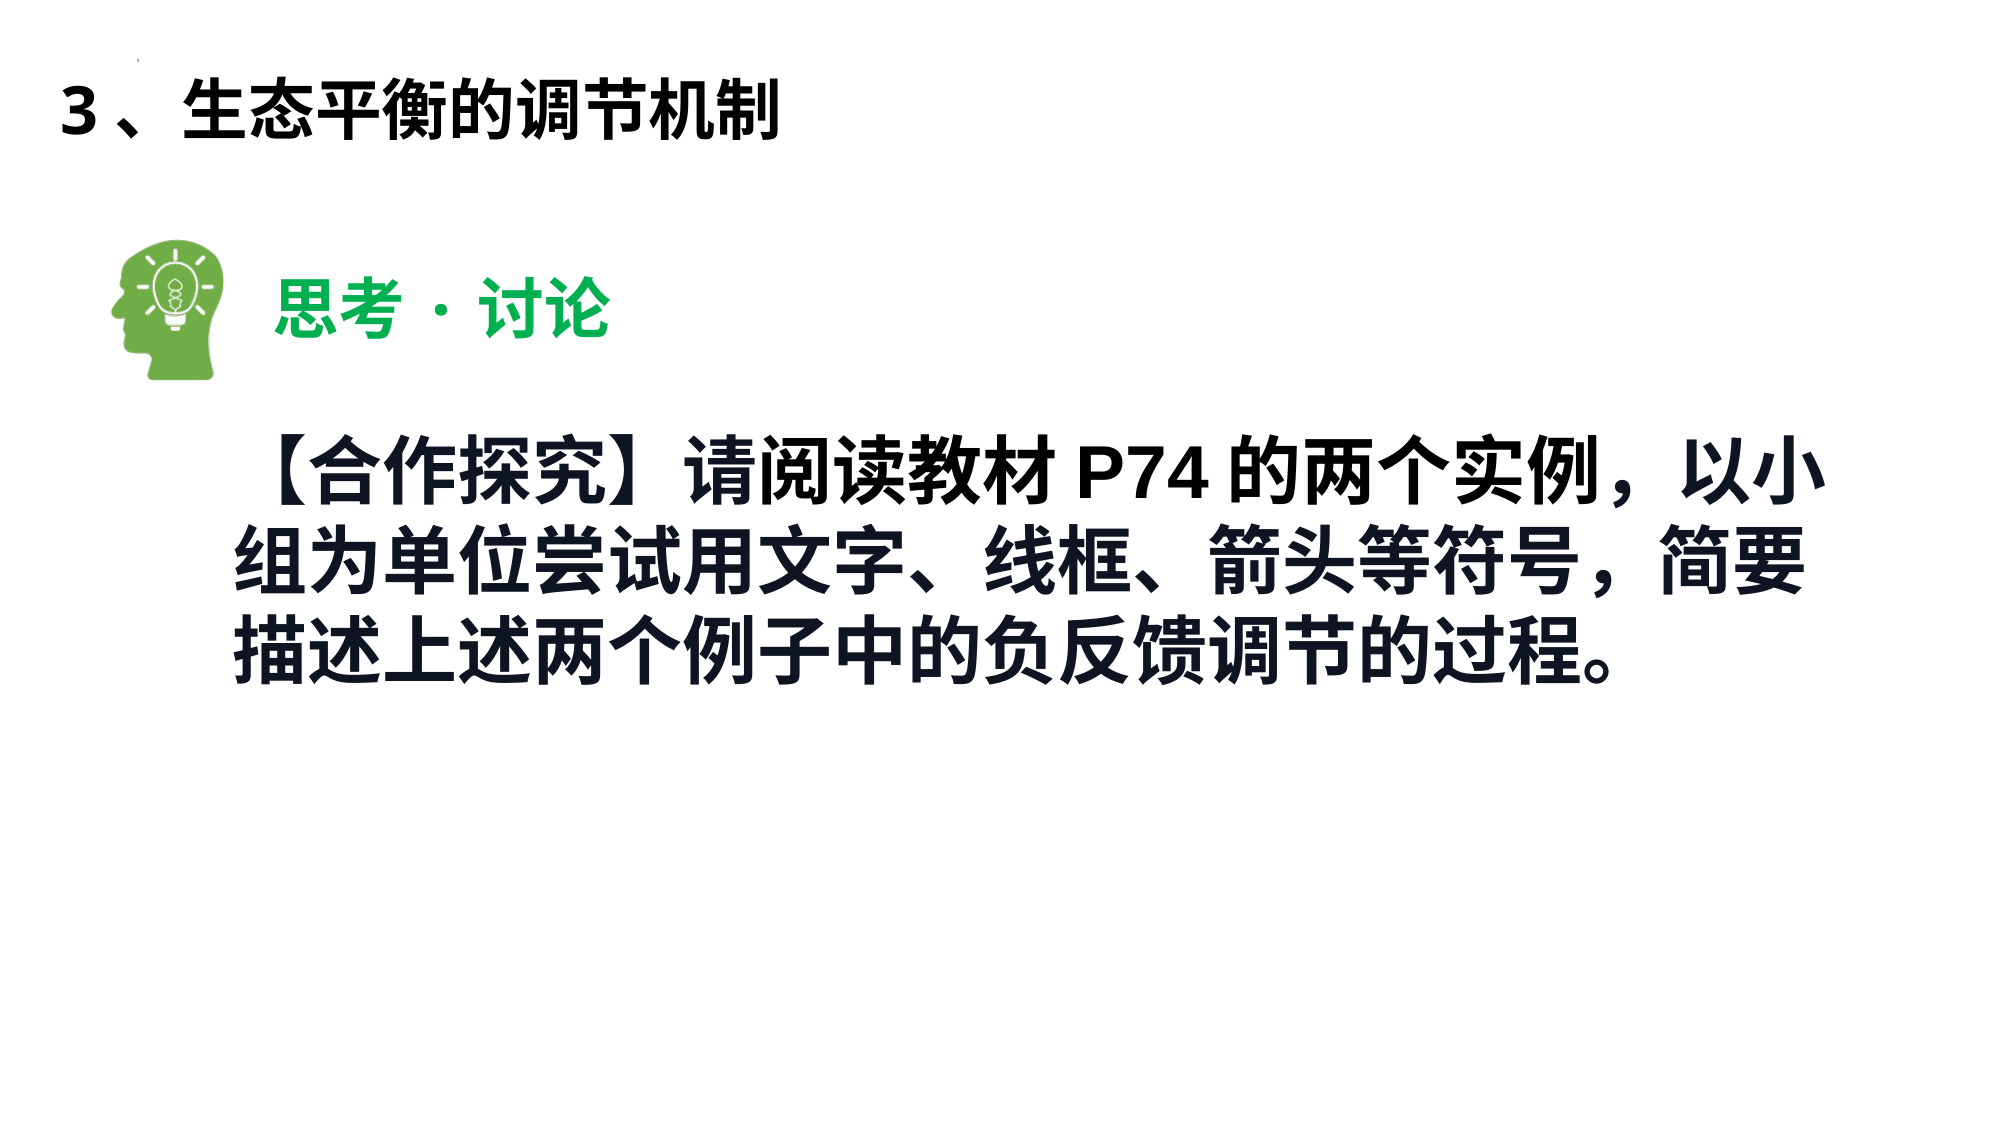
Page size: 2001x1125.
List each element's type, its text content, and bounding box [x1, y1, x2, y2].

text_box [93, 231, 644, 383]
text_box 【合作探究】请阅读教材P74的两个实例，以小组为单位尝试用文字、线框、箭头等符号，简要描述上述两个例子中的负反馈调节的过程。 [217, 415, 1862, 701]
text_box 3、生态平衡的调节机制 [45, 60, 1049, 155]
